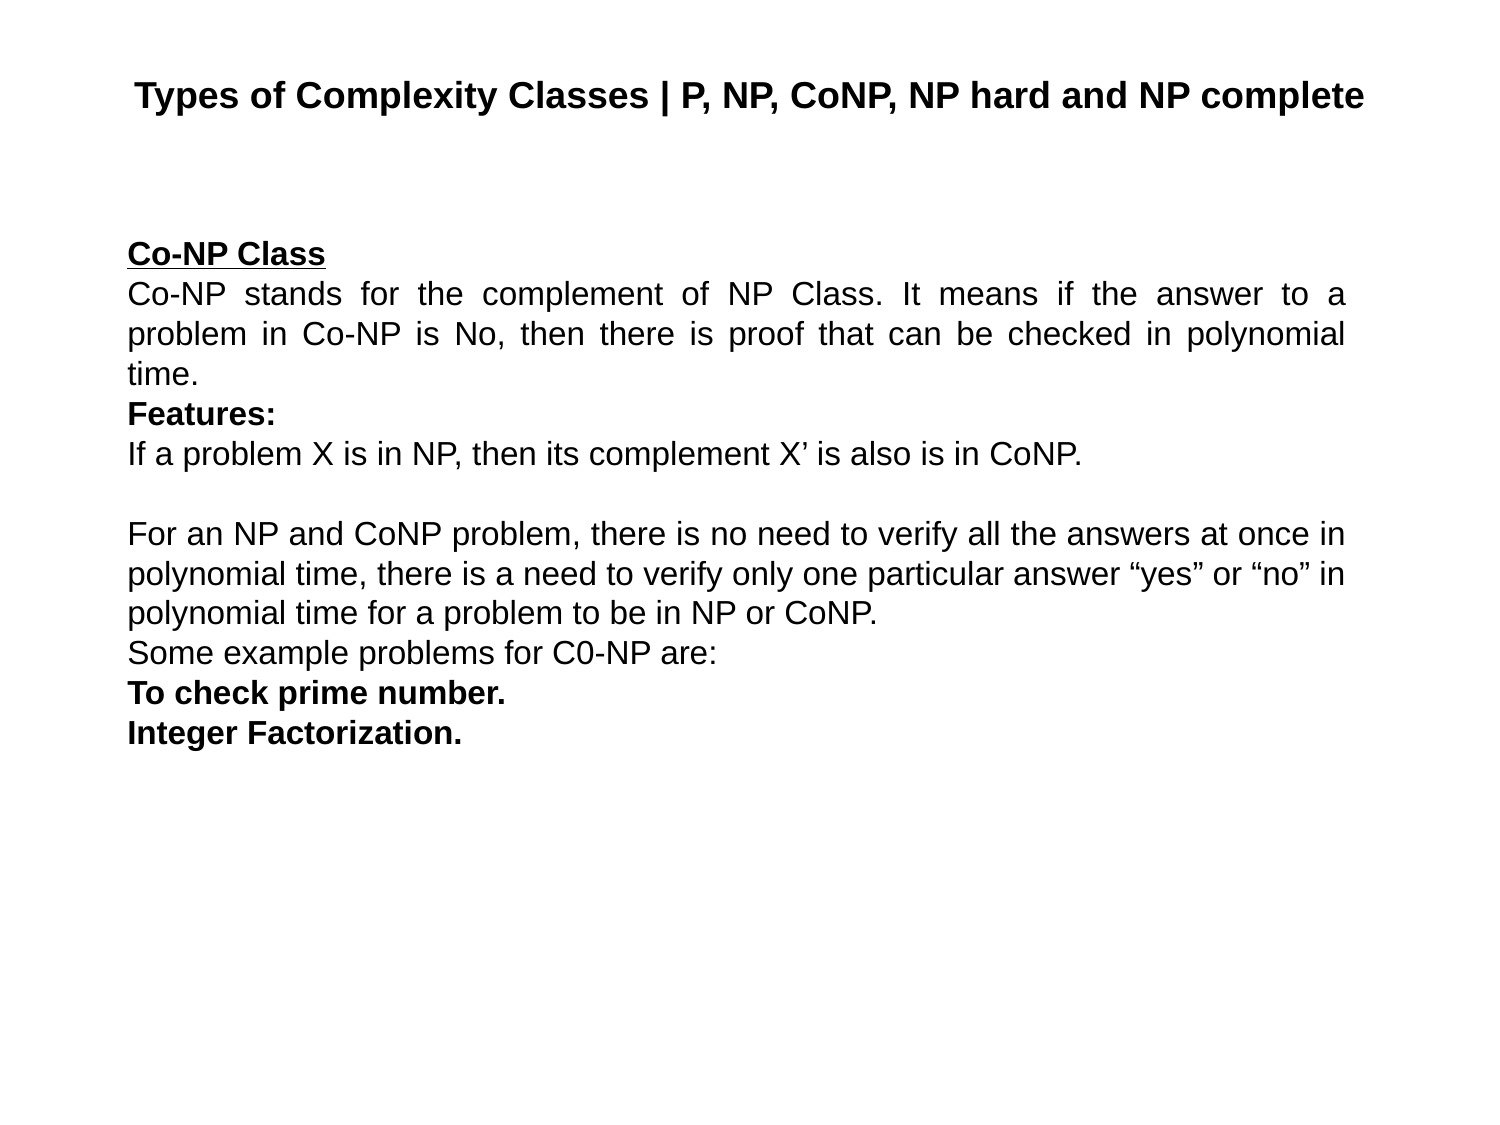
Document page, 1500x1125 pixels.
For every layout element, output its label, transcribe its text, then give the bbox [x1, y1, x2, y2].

title Types of Complexity Classes | P, NP, CoNP, NP hard and NP complete [74, 44, 1426, 233]
text_box Co-NP Class Co-NP stands for the complement of NP Class. It means if the answer to a problem in Co-NP is No, then there is proof that can be checked in polynomial time. Features: If a problem X is in NP, then its complement X’ is also is in CoNP. For an NP and CoNP problem, there is no need to verify all the answers at once in polynomial time, there is a need to verify only one particular answer “yes” or “no” in polynomial time for a problem to be in NP or CoNP. Some example problems for C0-NP are: To check prime number. Integer Factorization. [112, 224, 1363, 959]
